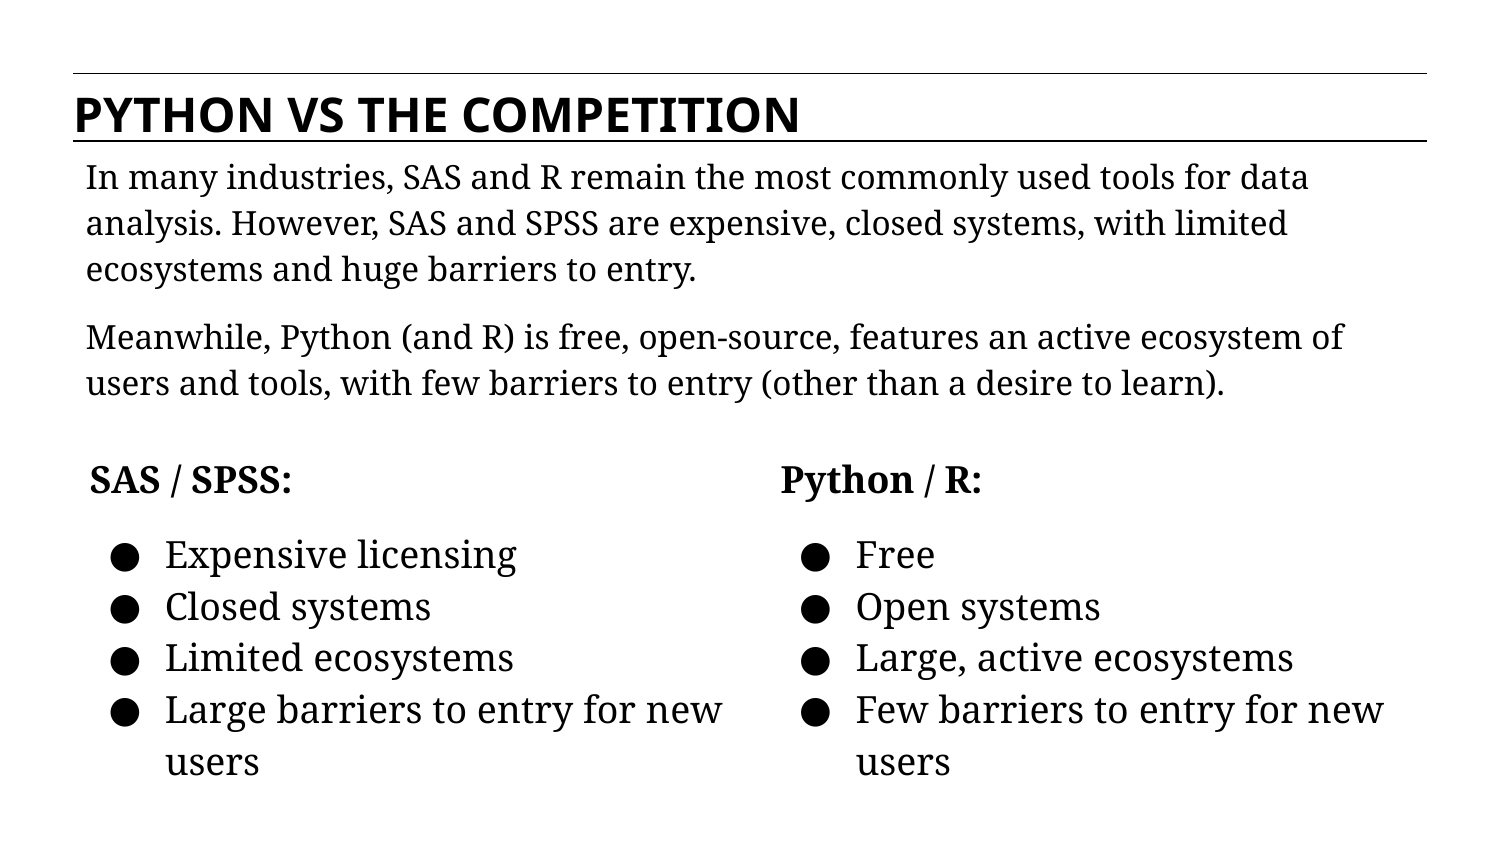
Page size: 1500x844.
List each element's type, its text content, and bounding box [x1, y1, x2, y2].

text_box PYTHON VS THE COMPETITION [73, 85, 964, 135]
list SAS / SPSS: Expensive licensing Closed systems Limited ecosystems Large barriers to entry for new users [89, 449, 770, 844]
text_box In many industries, SAS and R remain the most commonly used tools for data analysis. However, SAS and SPSS are expensive, closed systems, with limited ecosystems and huge barriers to entry. Meanwhile, Python (and R) is free, open-source, features an active ecosystem of users and tools, with few barriers to entry (other than a desire to learn). [70, 135, 1430, 303]
list Python / R: Free Open systems Large, active ecosystems Few barriers to entry for new users [780, 449, 1460, 844]
